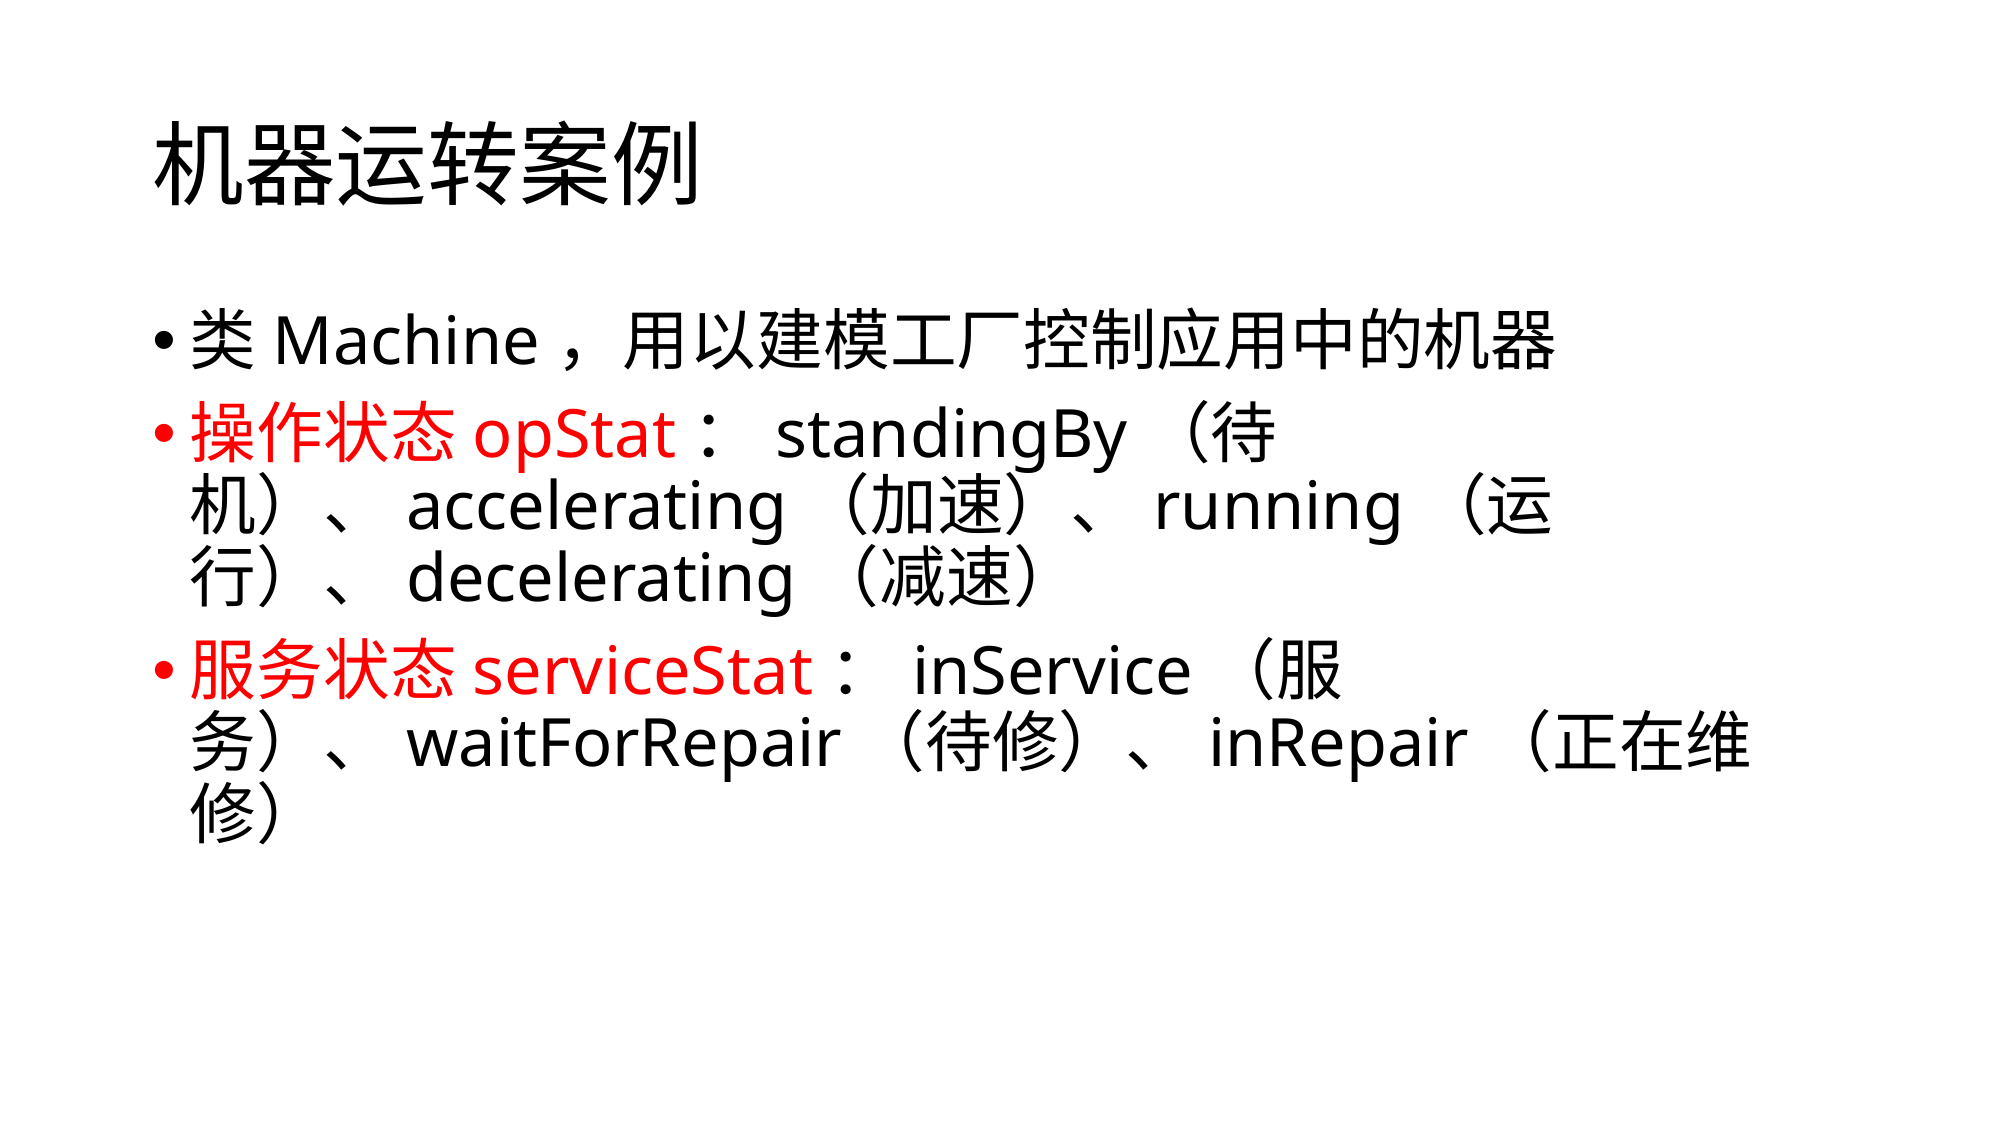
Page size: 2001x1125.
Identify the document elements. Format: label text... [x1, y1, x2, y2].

title 机器运转案例 [137, 59, 1863, 278]
list 类Machine，用以建模工厂控制应用中的机器 操作状态opStat：standingBy（待机）、accelerating（加速）、running（运行）、decelerating（减速） 服务状态serviceStat：inService（服务）、waitForRepair（待修）、inRepair（正在维修） [137, 299, 1863, 1014]
